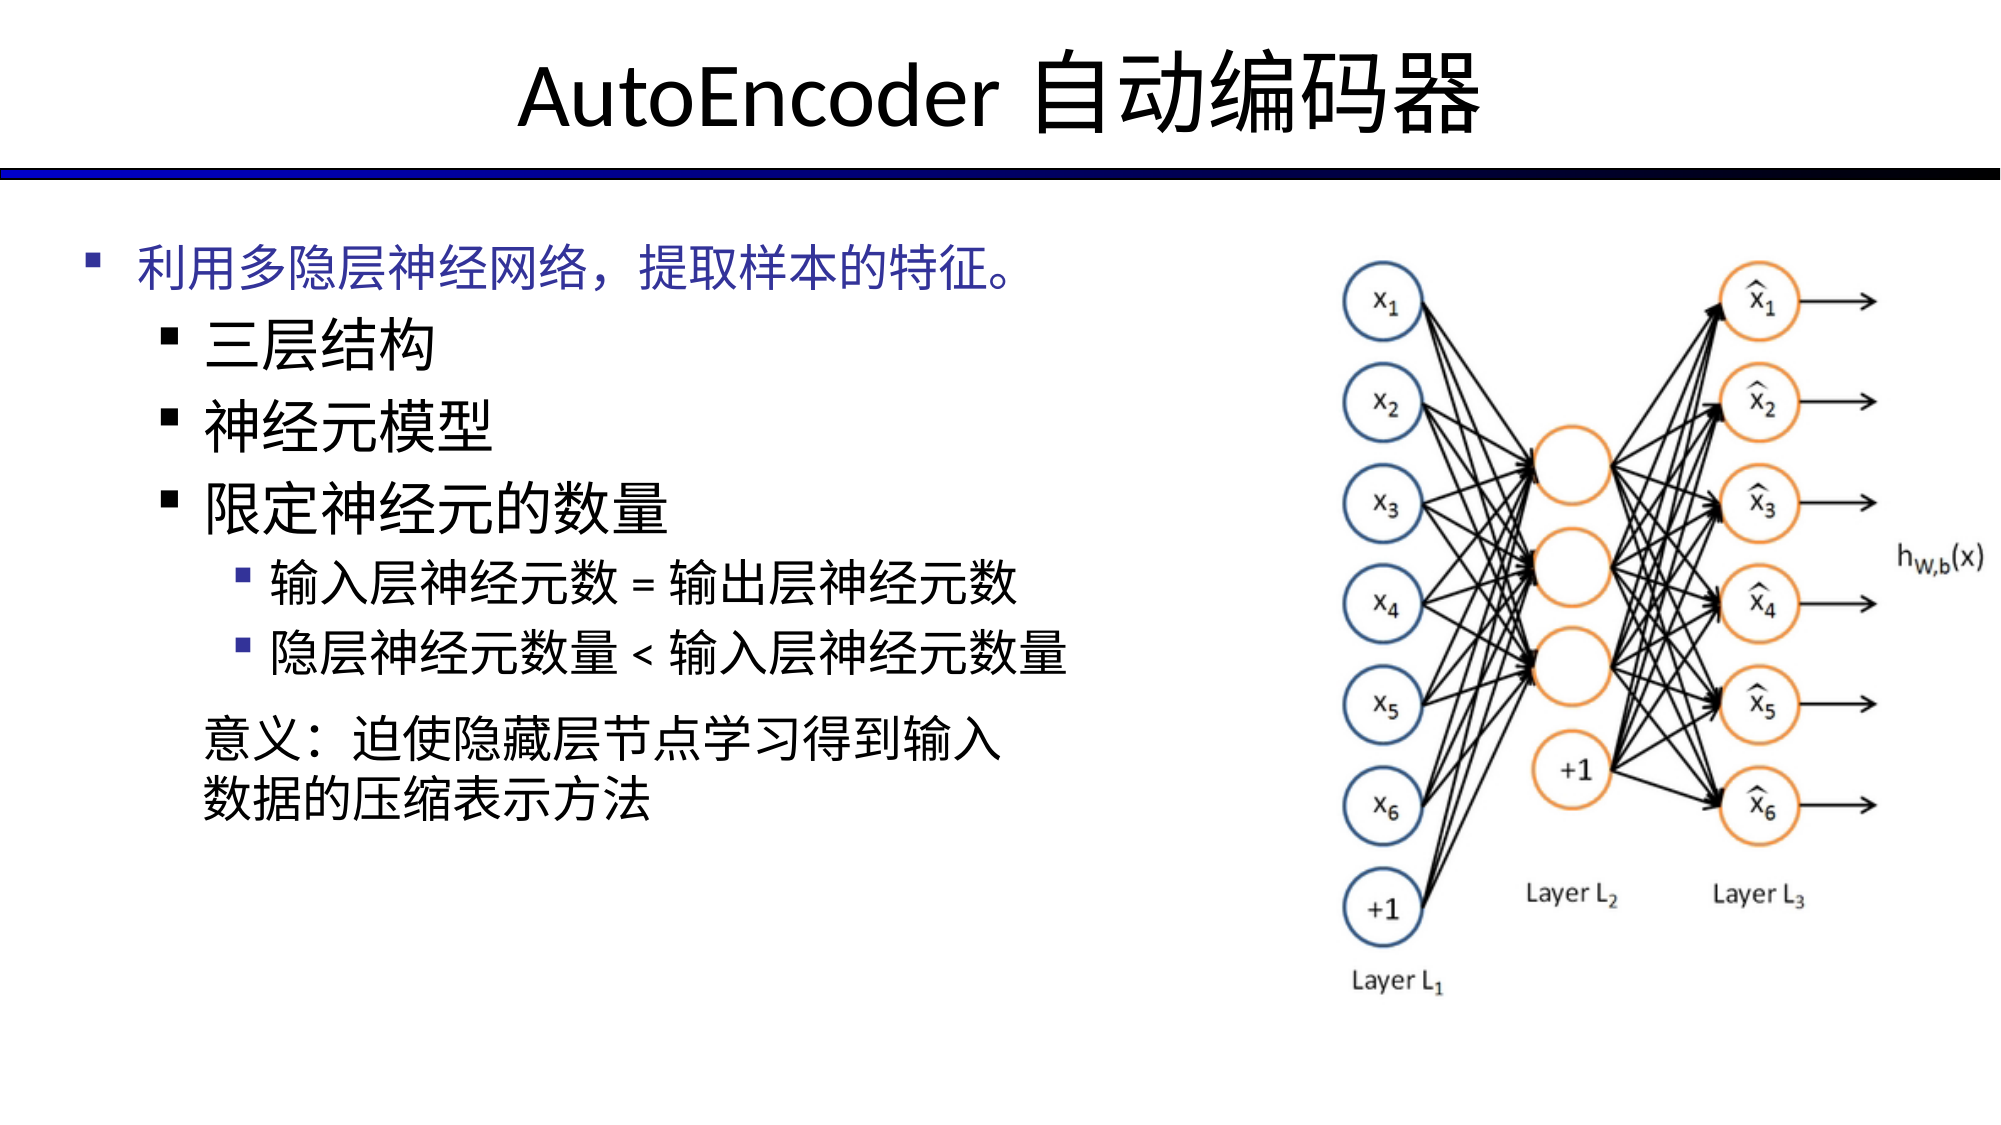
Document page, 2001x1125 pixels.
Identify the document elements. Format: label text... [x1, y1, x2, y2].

list 利用多隐层神经网络，提取样本的特征。 三层结构 神经元模型 限定神经元的数量 输入层神经元数=输出层神经元数 隐层神经元数量<输入层神经元数量 [66, 228, 1934, 1006]
title AutoEncoder自动编码器 [0, 0, 2000, 184]
text_box 意义：迫使隐藏层节点学习得到输入数据的压缩表示方法 [187, 699, 1026, 835]
picture [1323, 253, 2000, 1006]
